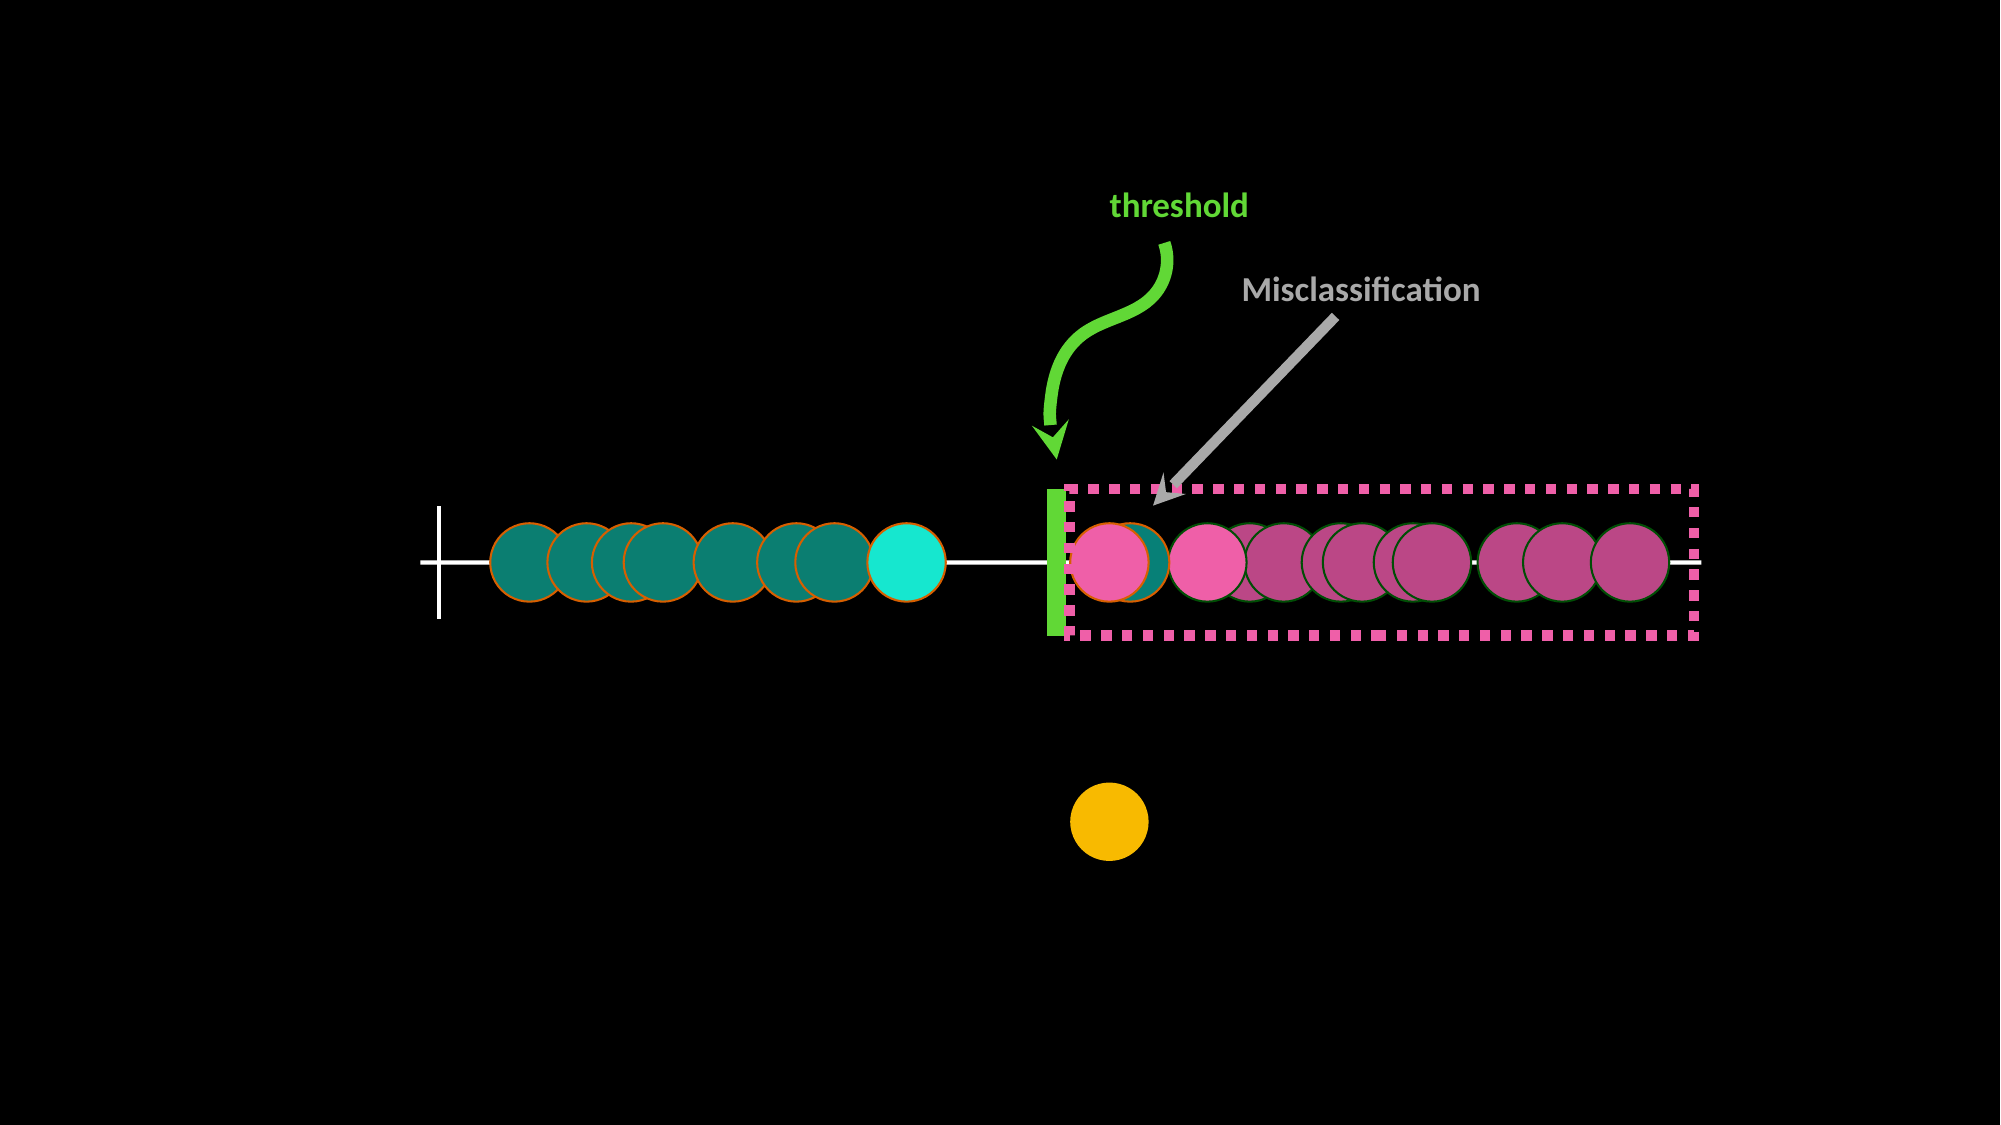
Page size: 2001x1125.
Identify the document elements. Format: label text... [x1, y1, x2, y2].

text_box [1257, 522, 1670, 602]
text_box [1257, 489, 1695, 636]
text_box [1070, 782, 1149, 861]
text_box Misclassification [1257, 260, 1487, 315]
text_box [489, 522, 946, 602]
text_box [1049, 176, 1257, 636]
